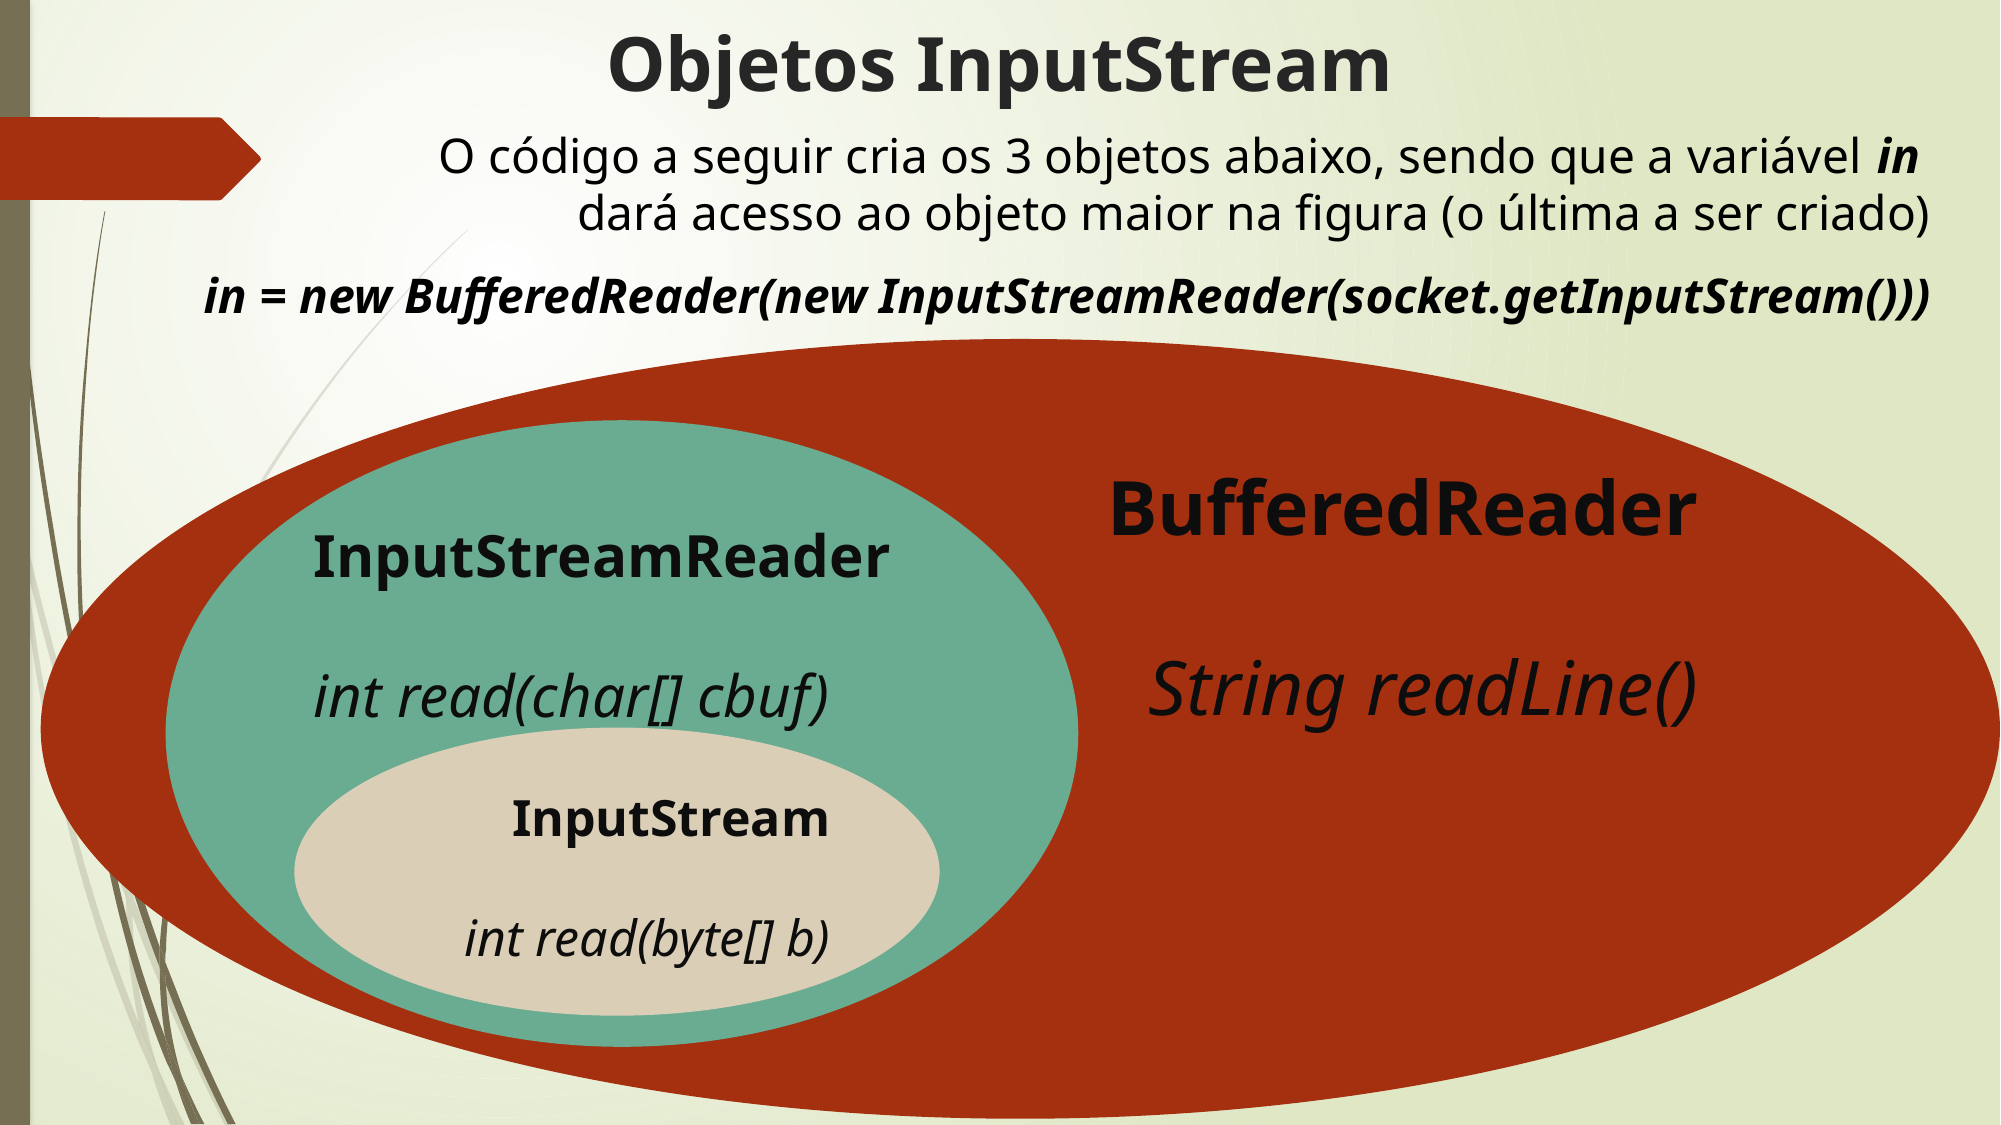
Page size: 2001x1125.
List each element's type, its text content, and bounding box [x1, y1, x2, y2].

text_box InputStream int read(byte[] b) [293, 726, 941, 1017]
title Objetos InputStream [137, 9, 1863, 118]
text_box InputStreamReader int read(char[] cbuf) [164, 418, 1080, 1049]
text_box BufferedReader String readLine() [39, 388, 2000, 1121]
text_box O código a seguir cria os 3 objetos abaixo, sendo que a variável in dará acesso ao objeto maior na figura (o última a ser criado) in = new BufferedReader(new InputStreamReader(socket.getInputStream())) [52, 118, 1948, 388]
